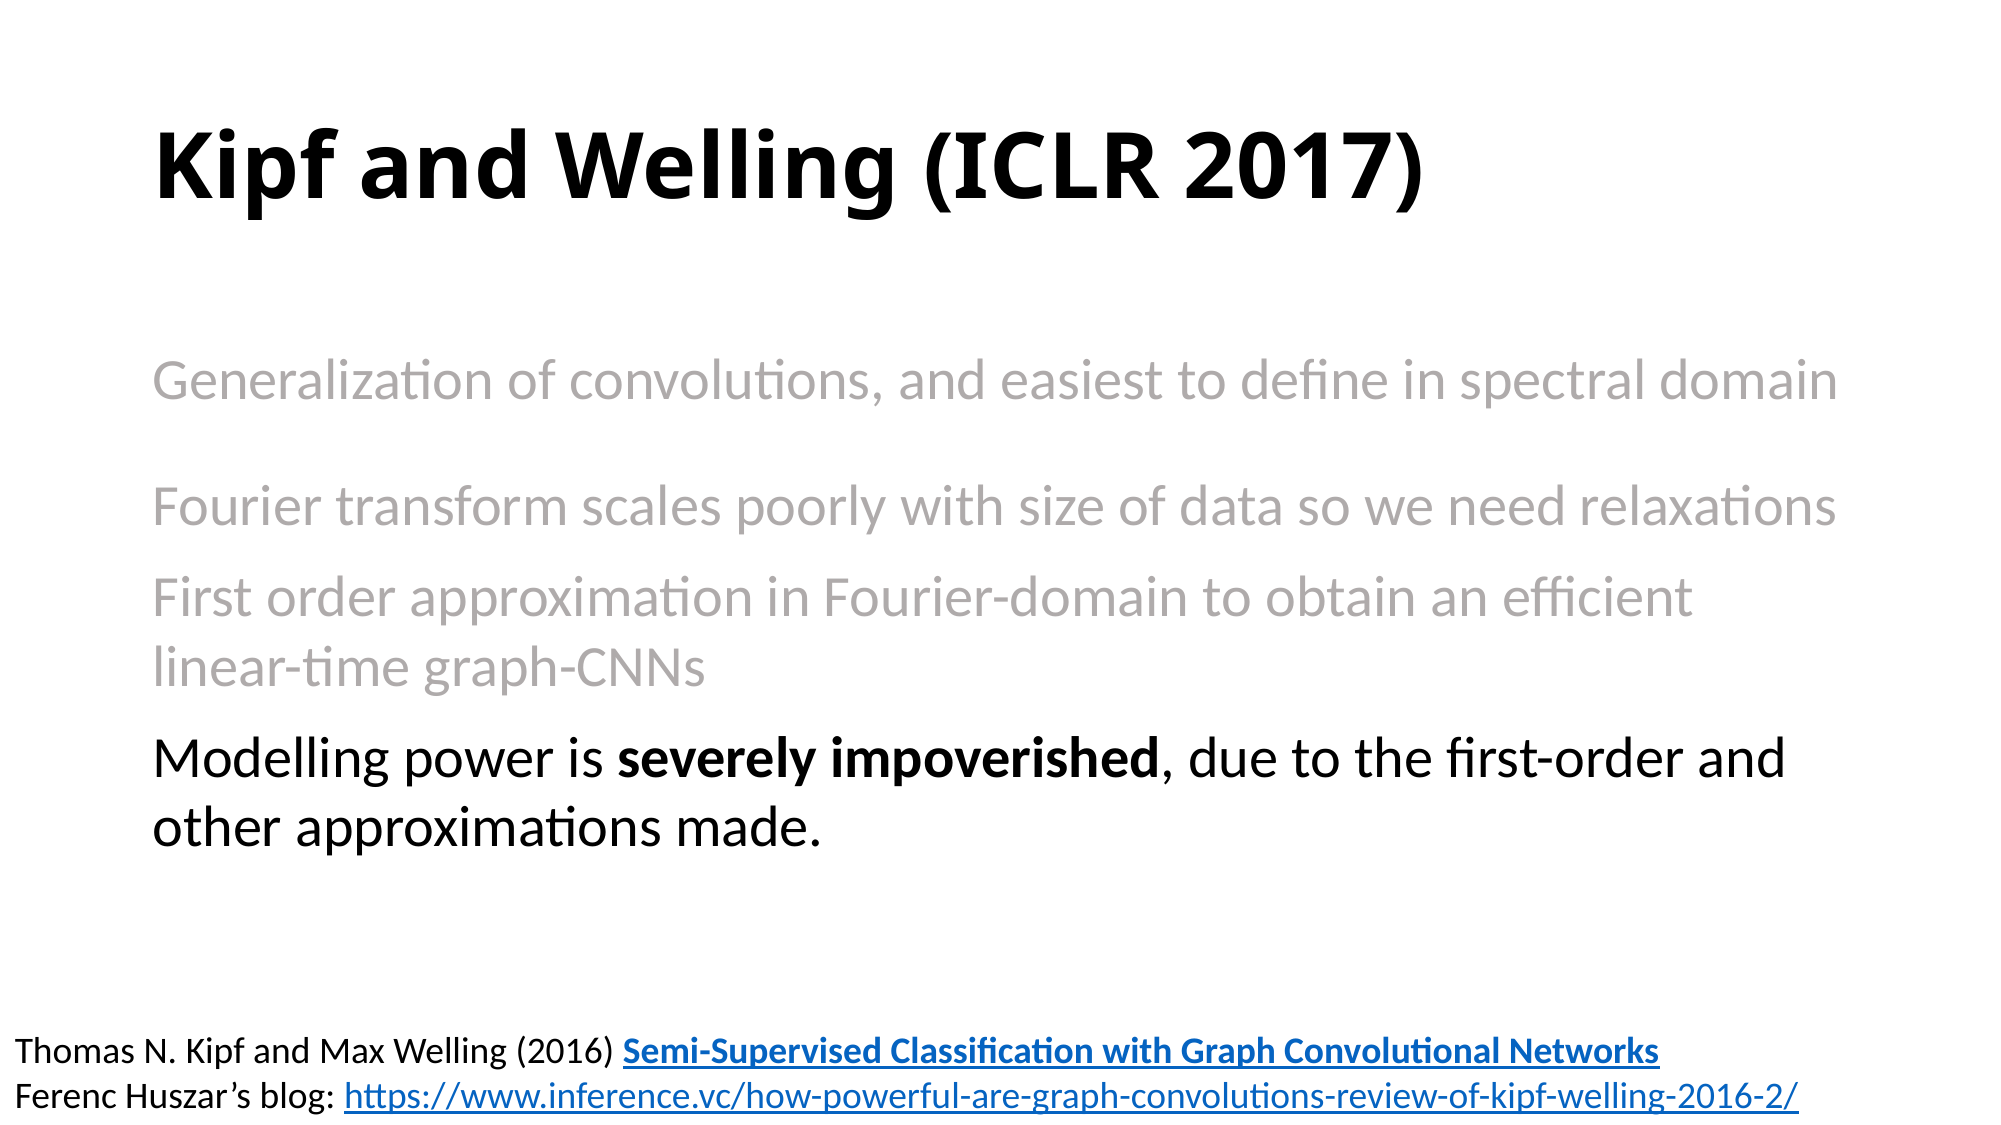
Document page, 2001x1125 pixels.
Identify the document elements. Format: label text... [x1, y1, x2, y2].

title Kipf and Welling (ICLR 2017) [137, 59, 1863, 278]
text_box Thomas N. Kipf and Max Welling (2016) Semi-Supervised Classification with Graph Convolutional Networks Ferenc Huszar’s blog: https://www.inference.vc/how-powerful-are-graph-convolutions-review-of-kipf-welling-2016-2/ [0, 1018, 1987, 1124]
list Generalization of convolutions, and easiest to define in spectral domain Fourier transform scales poorly with size of data so we need relaxations First order approximation in Fourier-domain to obtain an efficient linear-time graph-CNNs Modelling power is severely impoverished, due to the first-order and other approximations made. [137, 299, 1863, 1014]
